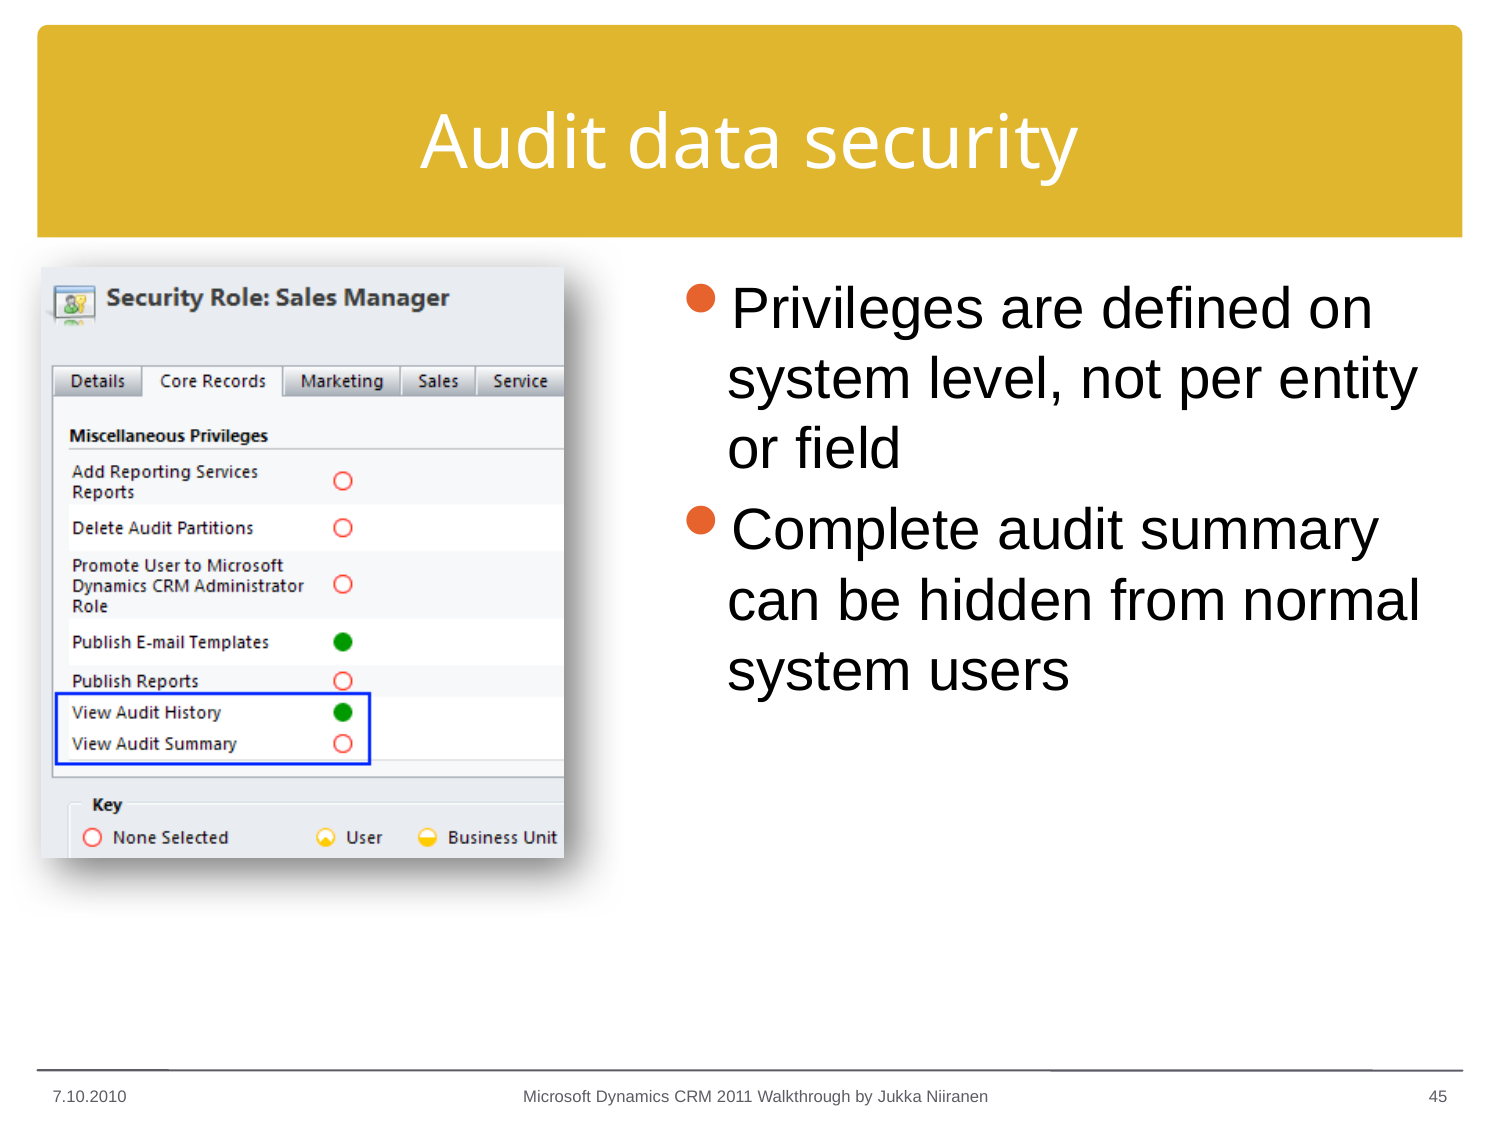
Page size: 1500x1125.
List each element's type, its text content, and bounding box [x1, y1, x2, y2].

title Audit data security [50, 45, 1450, 233]
slide_number 45 [1112, 1069, 1463, 1123]
picture [41, 266, 564, 858]
list Privileges are defined on system level, not per entity or field Complete audit summary can be hidden from normal system users [667, 262, 1450, 1050]
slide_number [37, 1069, 388, 1123]
footer Microsoft Dynamics CRM 2011 Walkthrough by Jukka Niiranen [474, 1069, 1038, 1123]
